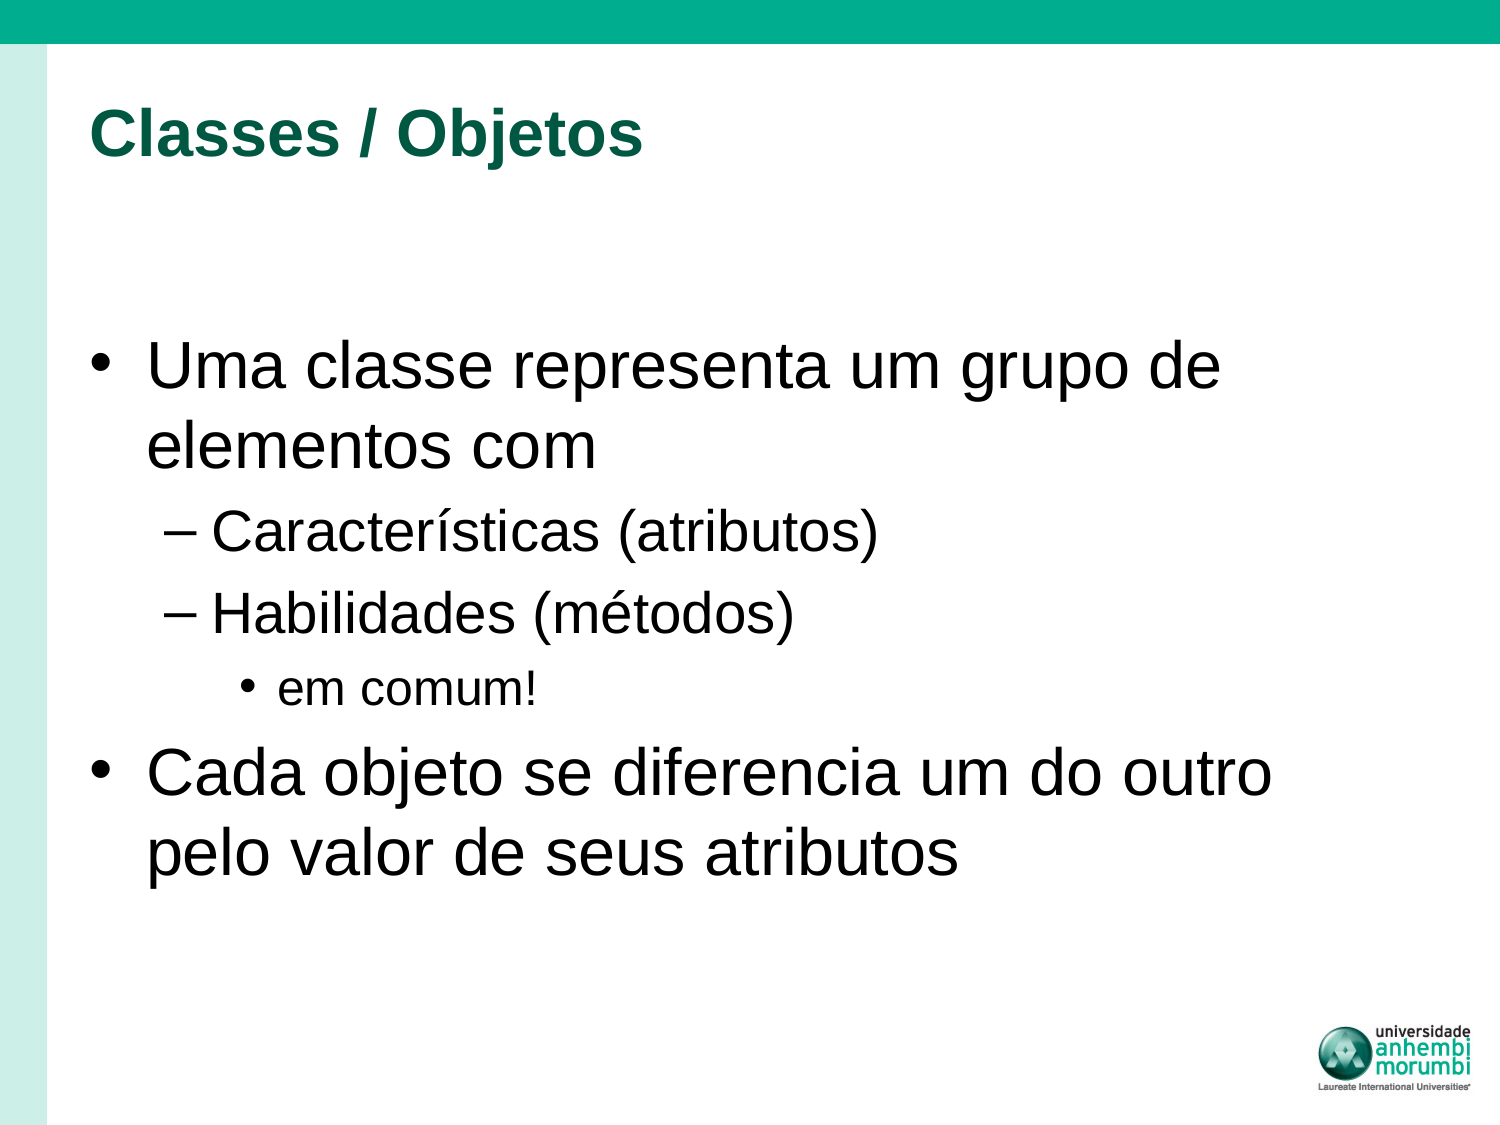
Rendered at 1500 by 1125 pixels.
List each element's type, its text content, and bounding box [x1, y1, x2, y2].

list Uma classe representa um grupo de elementos com Características (atributos) Habilidades (métodos) em comum! Cada objeto se diferencia um do outro pelo valor de seus atributos [75, 314, 1425, 1008]
picture [0, 0, 1500, 1125]
title Classes / Objetos [75, 82, 1425, 233]
